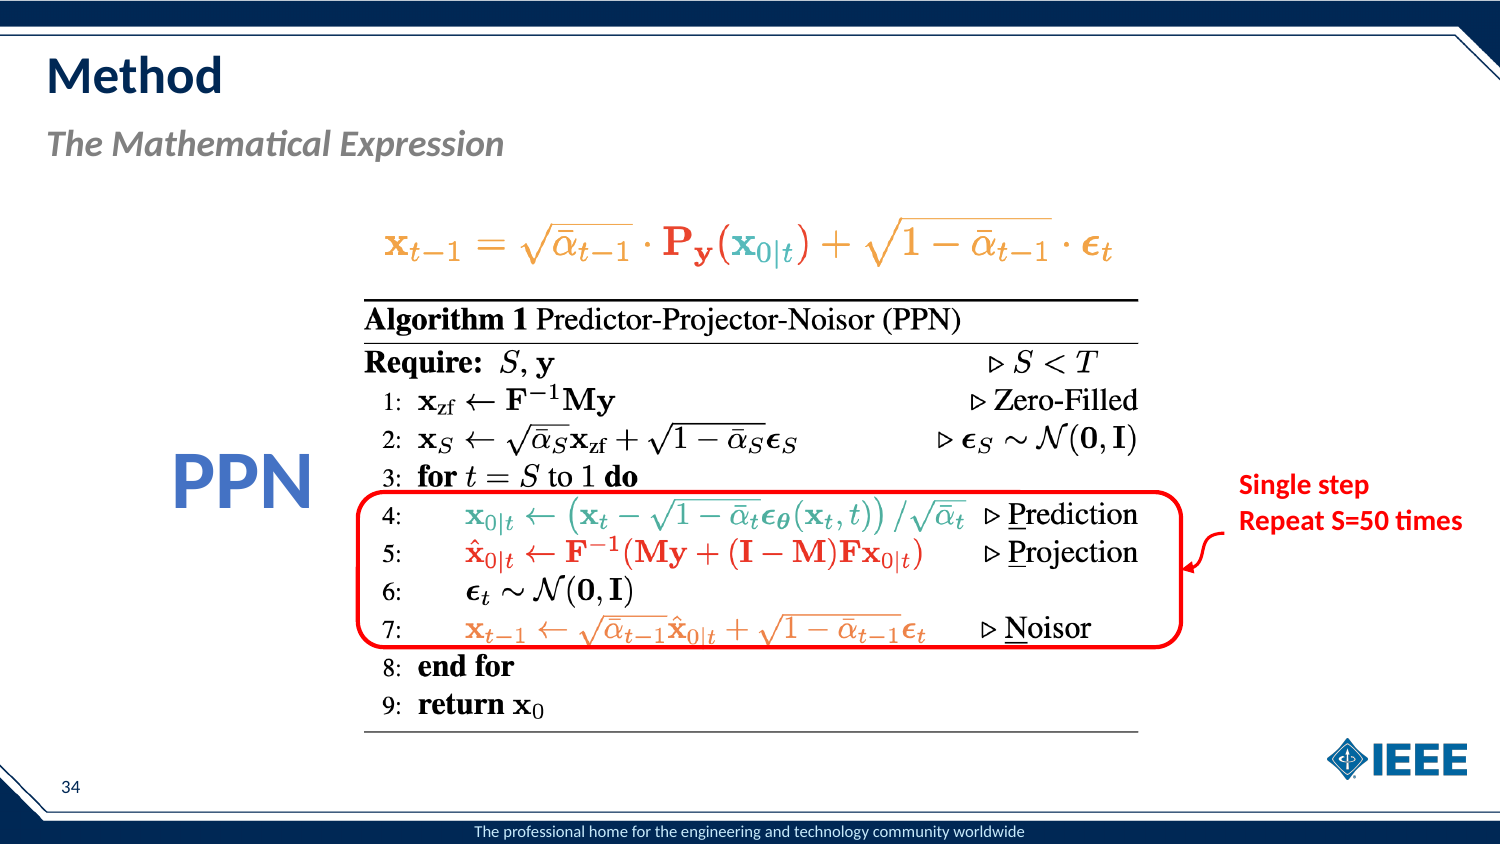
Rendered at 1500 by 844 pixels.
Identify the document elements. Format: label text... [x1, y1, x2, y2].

slide_number 34 [46, 763, 127, 809]
list [46, 204, 1467, 712]
picture [0, 738, 1500, 844]
picture [377, 208, 1123, 279]
picture [357, 648, 1143, 738]
list The Mathematical Expression [46, 116, 1467, 171]
text_box PPN [84, 417, 357, 525]
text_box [357, 458, 1482, 648]
picture [357, 293, 1143, 458]
picture [0, 1, 1500, 88]
title Method [46, 40, 1467, 111]
